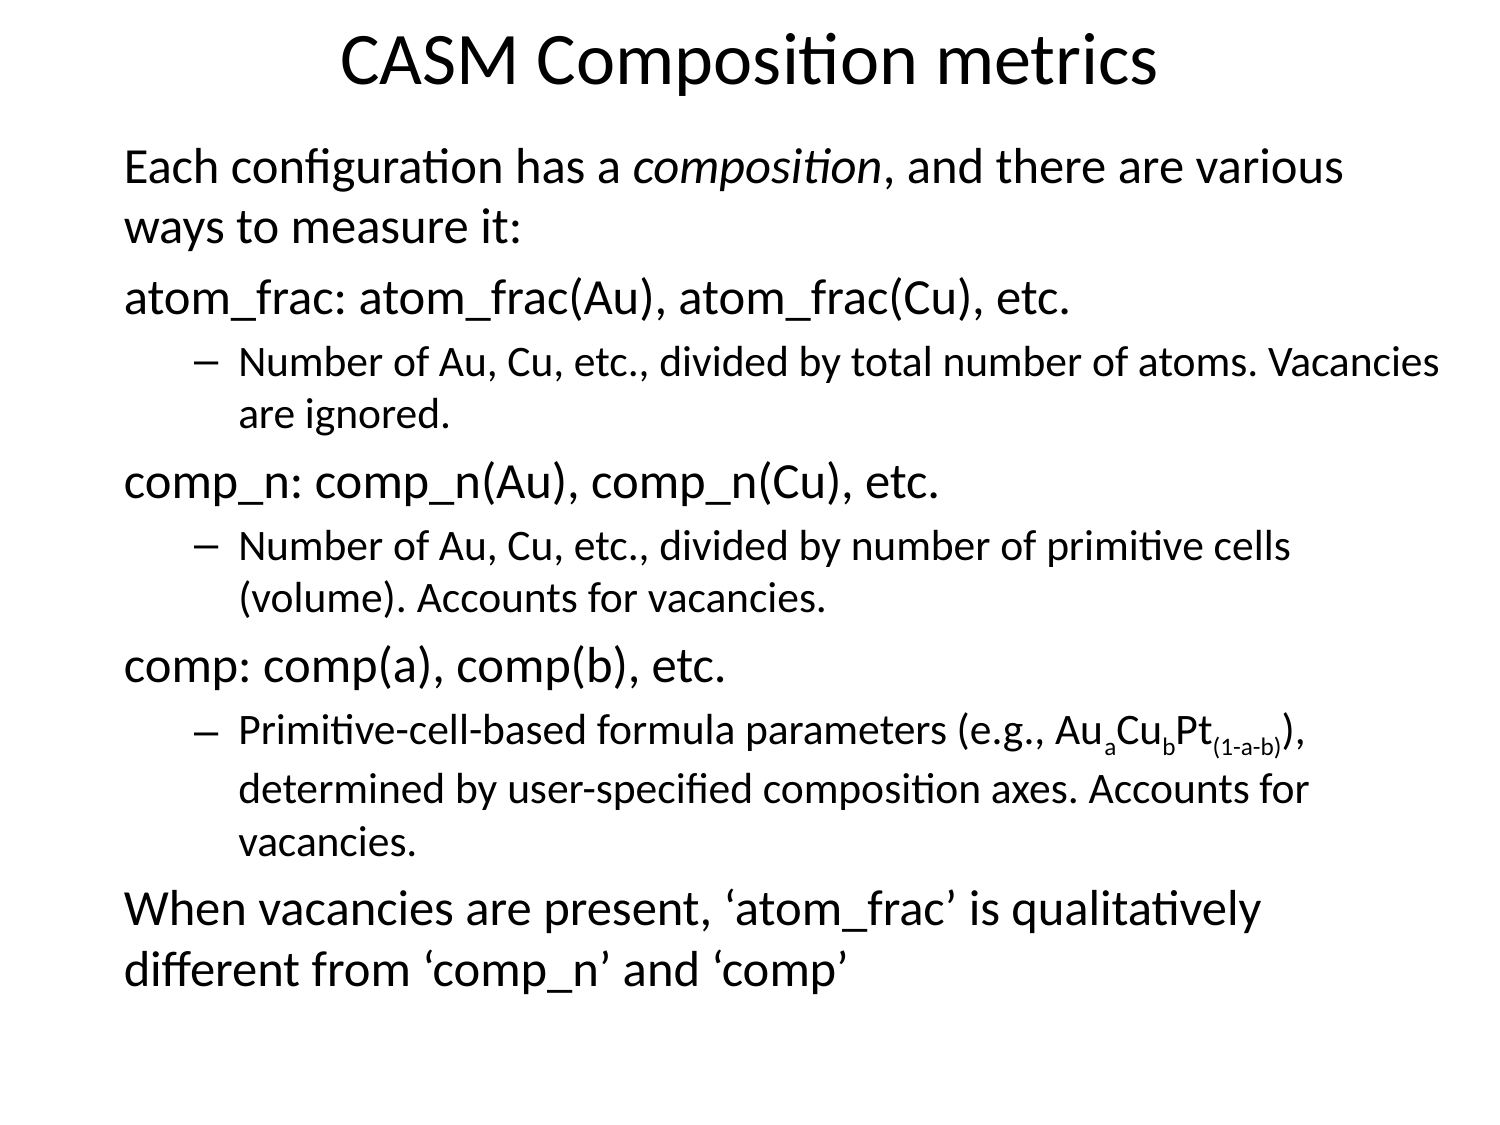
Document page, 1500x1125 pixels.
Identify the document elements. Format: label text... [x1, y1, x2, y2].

title CASM Composition metrics [75, 2, 1425, 107]
text_box Each configuration has a composition, and there are various ways to measure it: atom_frac: atom_frac(Au), atom_frac(Cu), etc. Number of Au, Cu, etc., divided by total number of atoms. Vacancies are ignored. comp_n: comp_n(Au), comp_n(Cu), etc. Number of Au, Cu, etc., divided by number of primitive cells (volume). Accounts for vacancies. comp: comp(a), comp(b), etc. Primitive-cell-based formula parameters (e.g., AuaCubPt(1-a-b)), determined by user-specified composition axes. Accounts for vacancies. When vacancies are present, ‘atom_frac’ is qualitatively different from ‘comp_n’ and ‘comp’ [108, 124, 1459, 1005]
